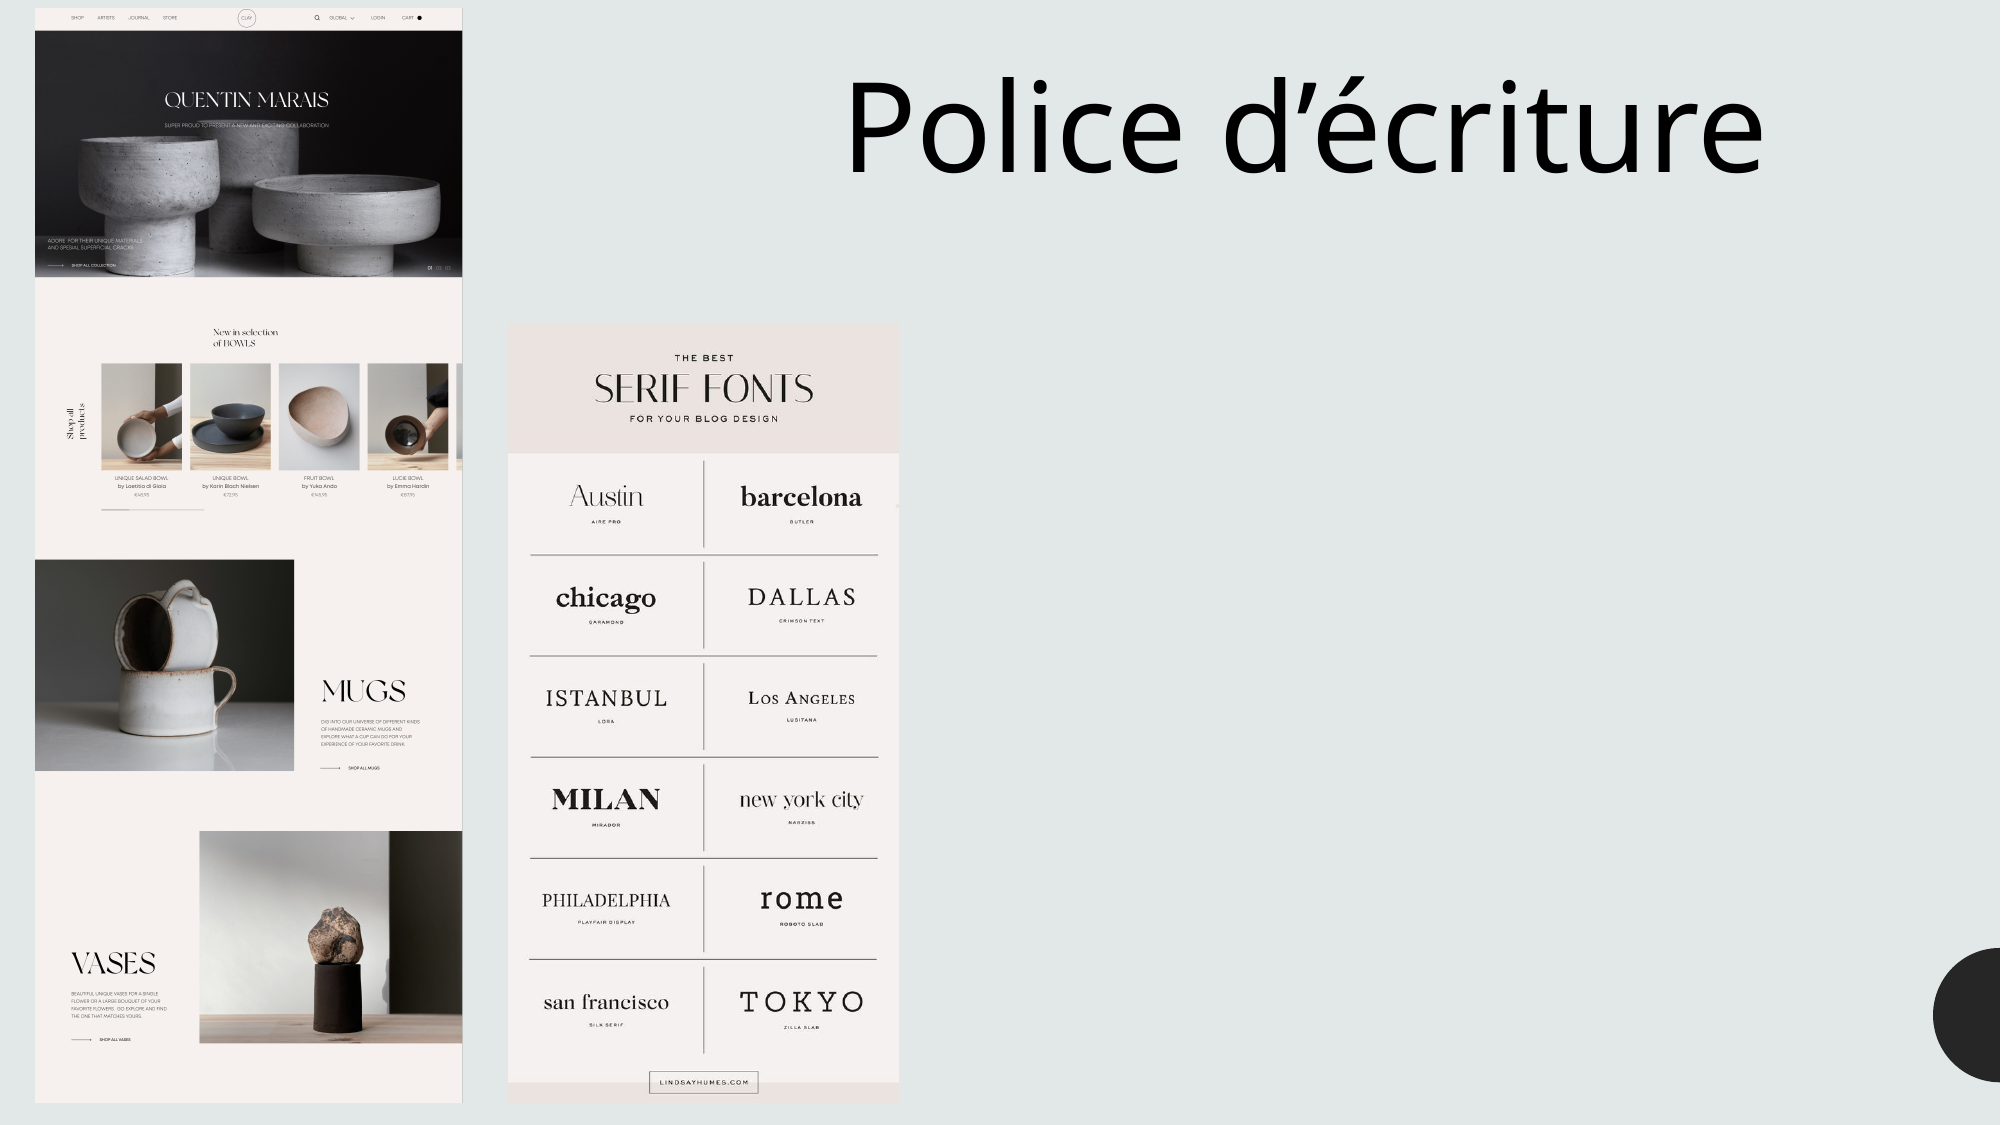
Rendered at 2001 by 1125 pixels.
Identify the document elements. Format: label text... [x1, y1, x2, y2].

picture [35, 8, 463, 1103]
text_box Police d’écriture [826, 40, 2000, 205]
picture [508, 323, 899, 1103]
